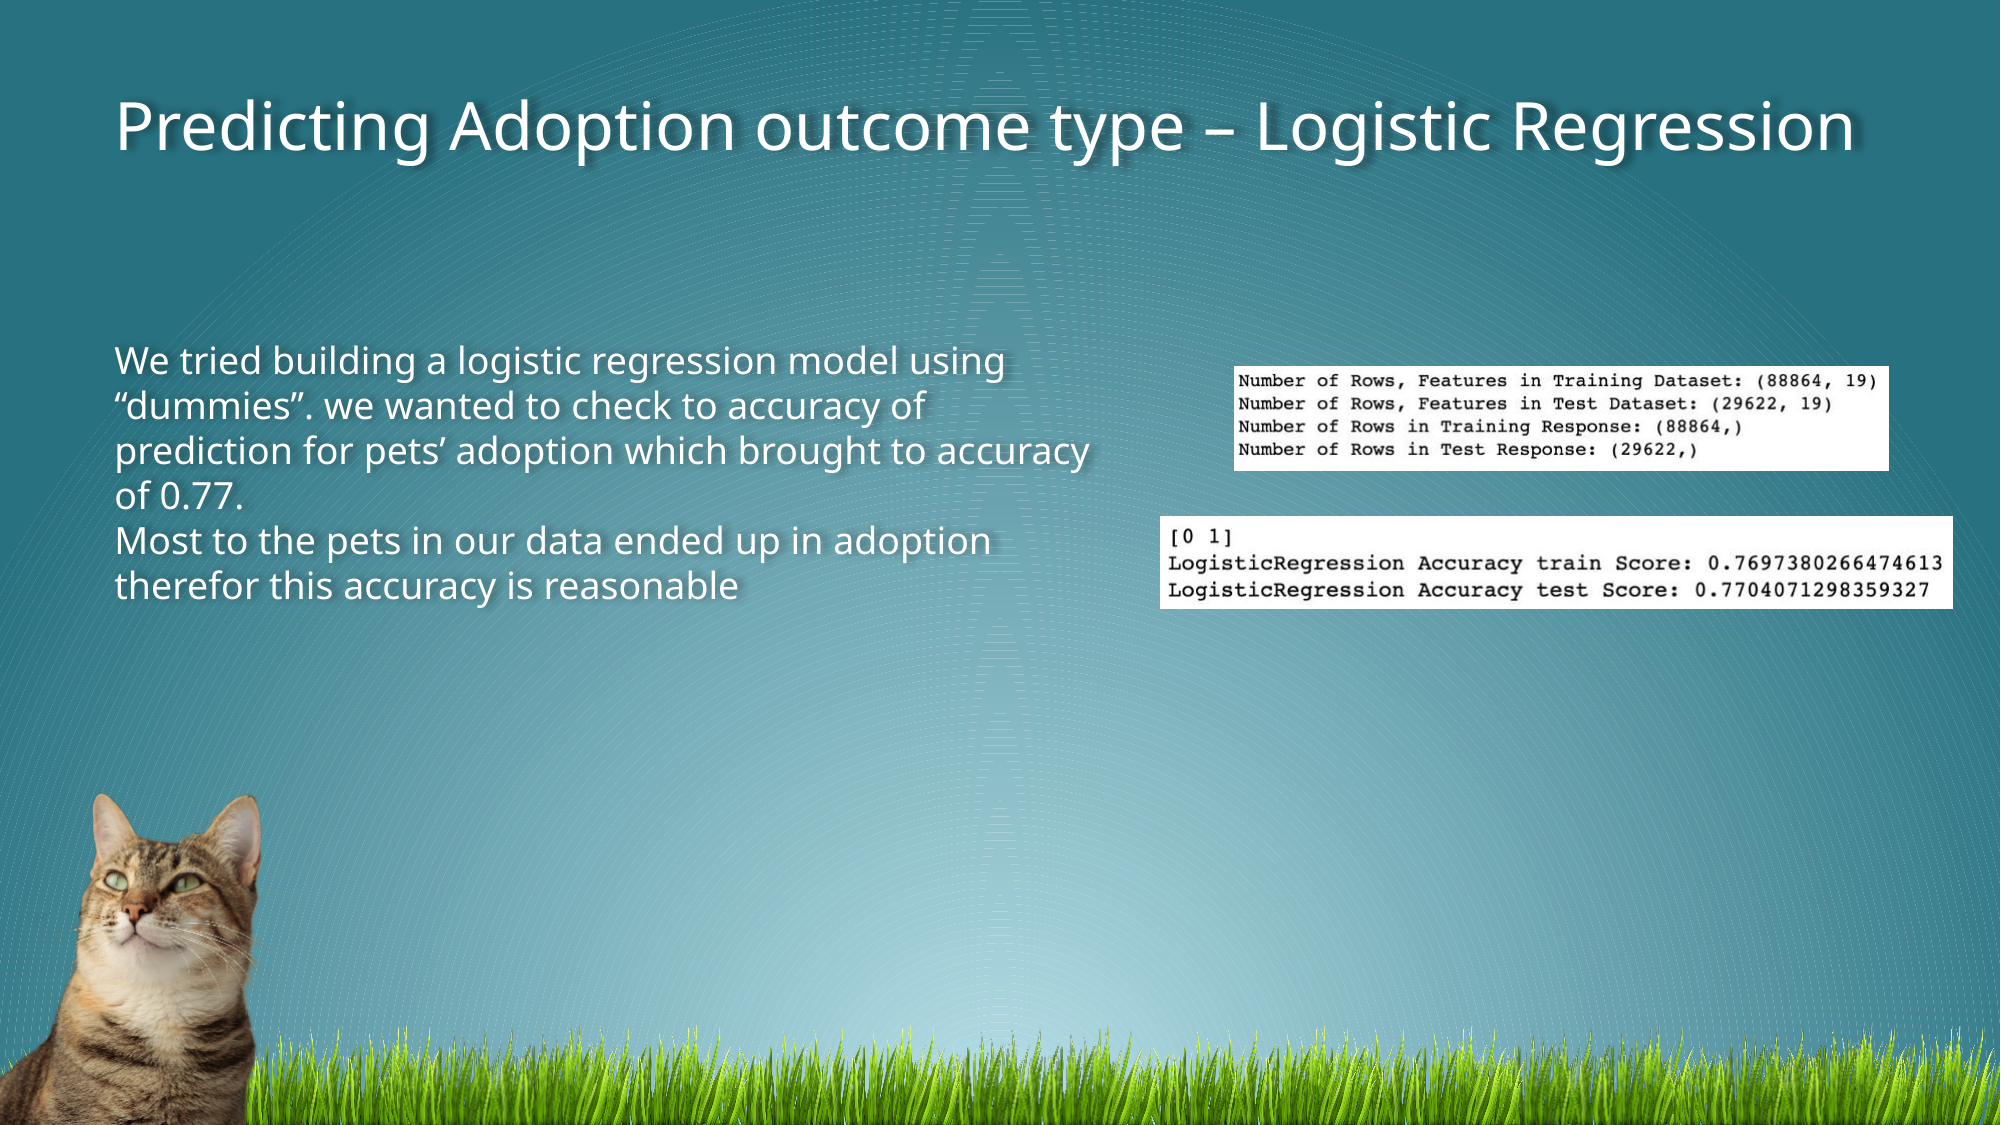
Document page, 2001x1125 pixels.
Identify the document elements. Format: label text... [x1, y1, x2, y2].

picture [1233, 366, 1889, 472]
text_box Predicting Adoption outcome type – Logistic Regression [99, 76, 2000, 171]
picture [0, 544, 2000, 1125]
picture [1160, 516, 1954, 609]
text_box We tried building a logistic regression model using “dummies”. we wanted to check to accuracy of prediction for pets’ adoption which brought to accuracy of 0.77. Most to the pets in our data ended up in adoption therefor this accuracy is reasonable [99, 329, 1128, 660]
